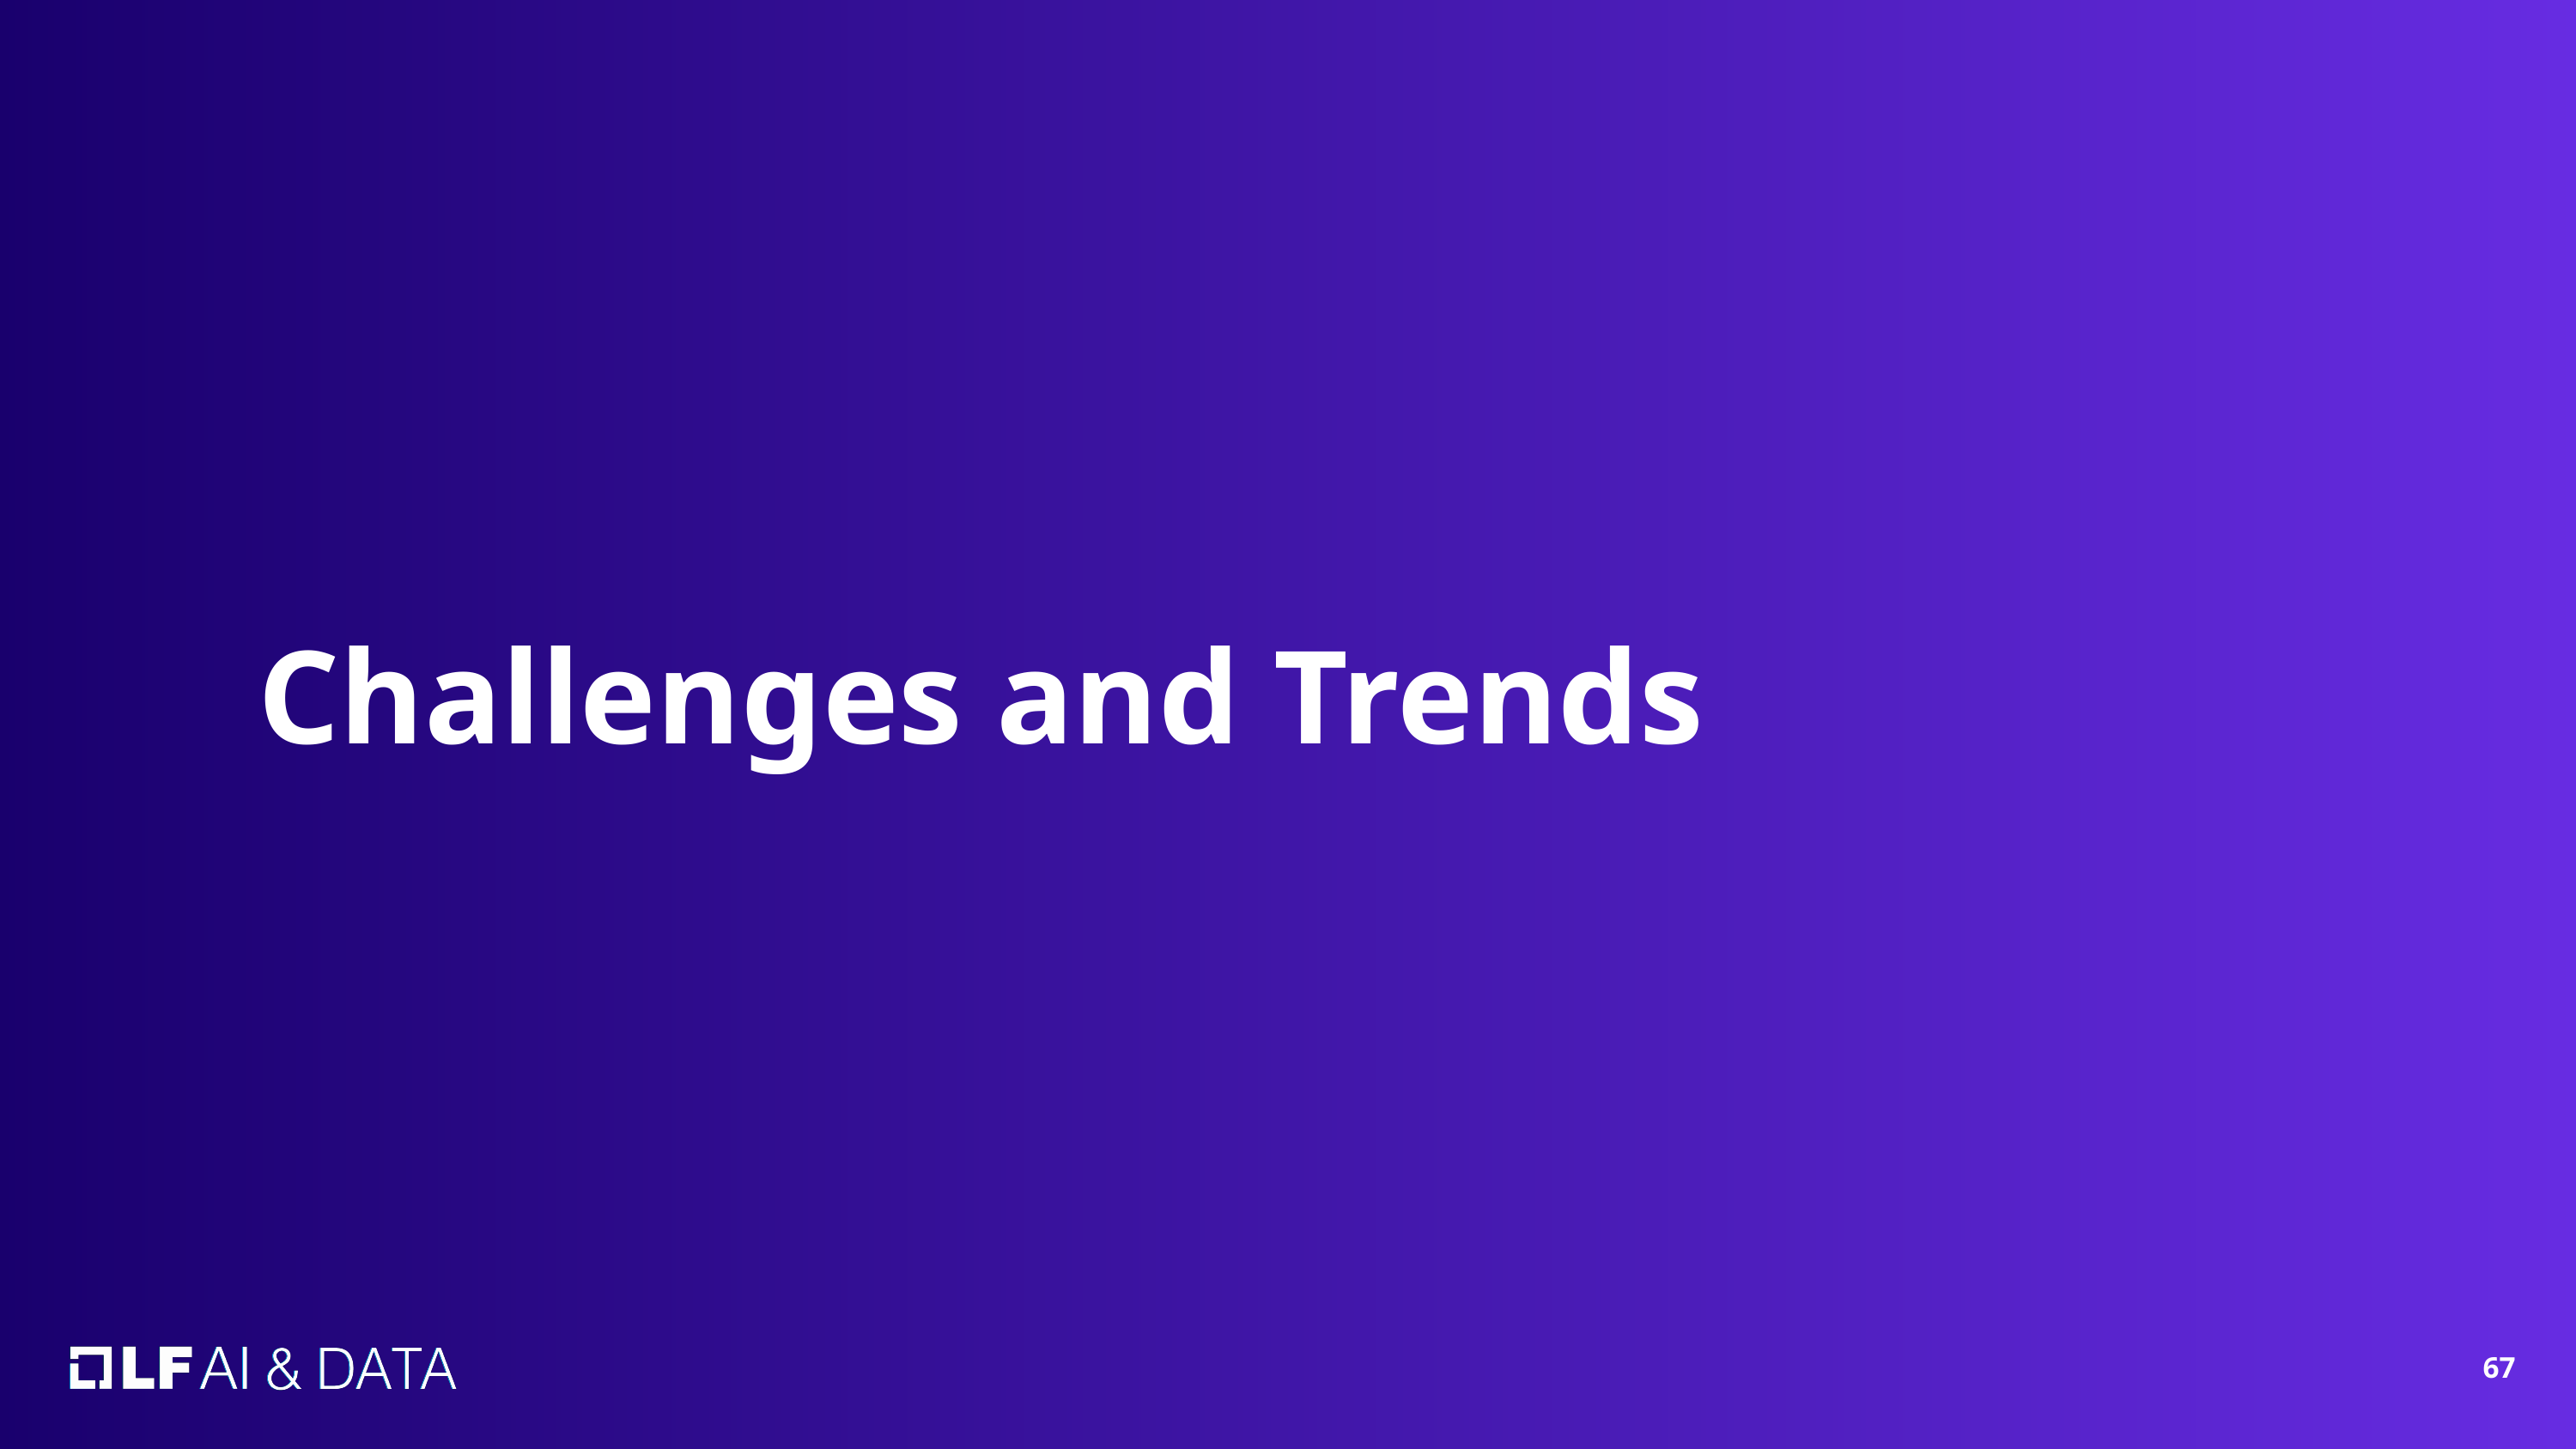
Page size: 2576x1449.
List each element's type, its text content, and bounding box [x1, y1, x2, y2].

title Challenges and Trends [258, 440, 2324, 944]
picture [61, 1341, 462, 1397]
slide_number ‹#› [2386, 1313, 2542, 1425]
